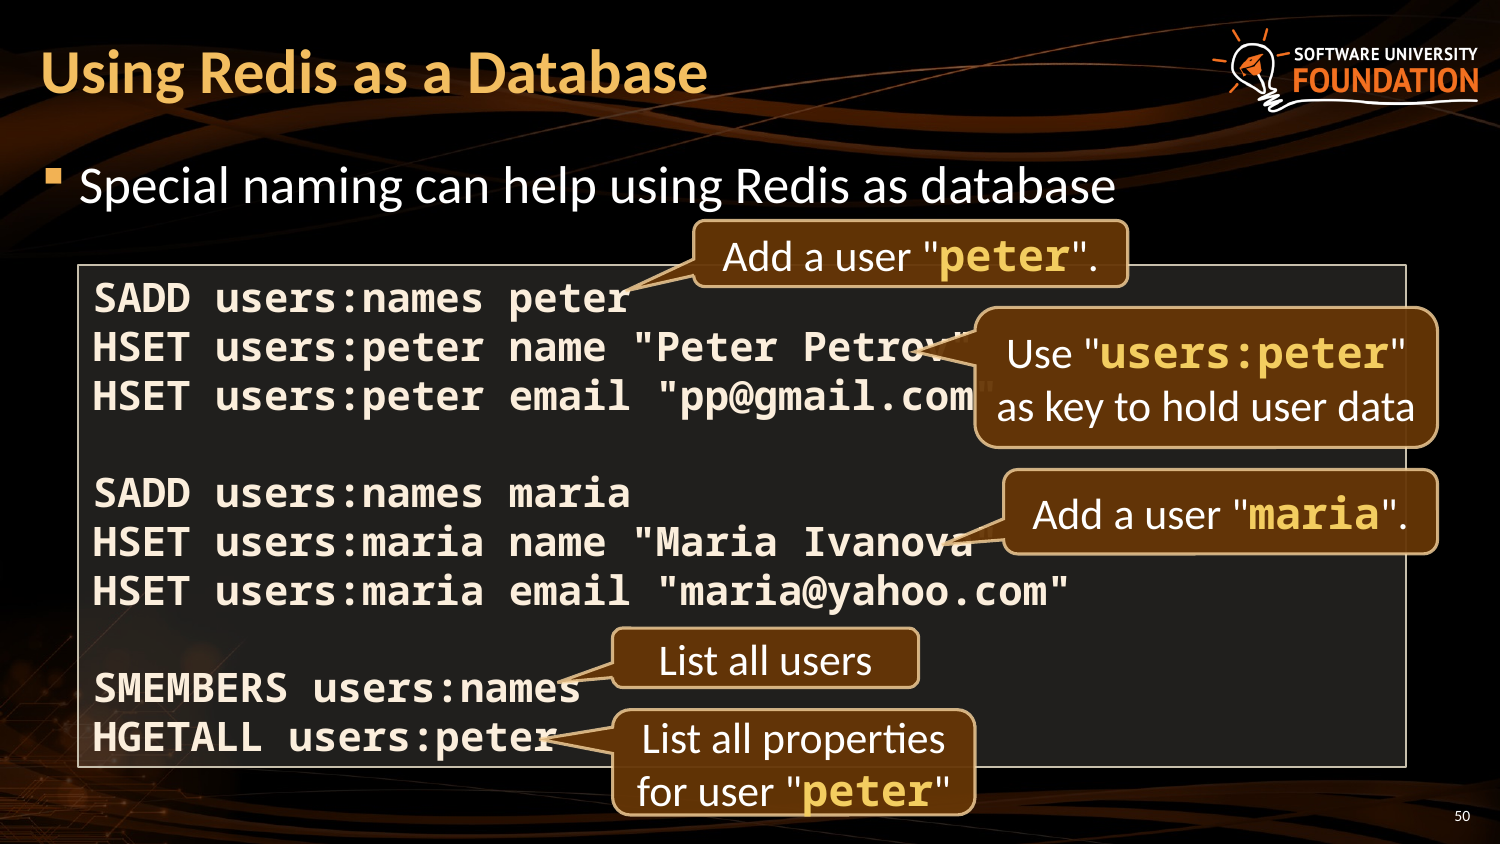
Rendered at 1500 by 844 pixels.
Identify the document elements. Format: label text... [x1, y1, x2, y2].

text_box List all properties for user "peter" [538, 708, 977, 816]
picture [0, 0, 1500, 844]
list Special naming can help using Redis as database [23, 141, 1477, 827]
title Using Redis as a Database [23, 4, 1202, 142]
text_box Add a user "peter". [625, 219, 1129, 292]
text_box Use "users:peter" as key to hold user data [910, 306, 1439, 449]
text_box SADD users:names peter HSET users:peter name "Peter Petrov" HSET users:peter email "pp@gmail.com" SADD users:names maria HSET users:maria name "Maria Ivanova" HSET users:maria email "maria@yahoo.com" SMEMBERS users:names HGETALL users:peter [78, 264, 1407, 767]
text_box List all users [556, 627, 920, 689]
text_box Add a user "maria". [941, 468, 1439, 555]
